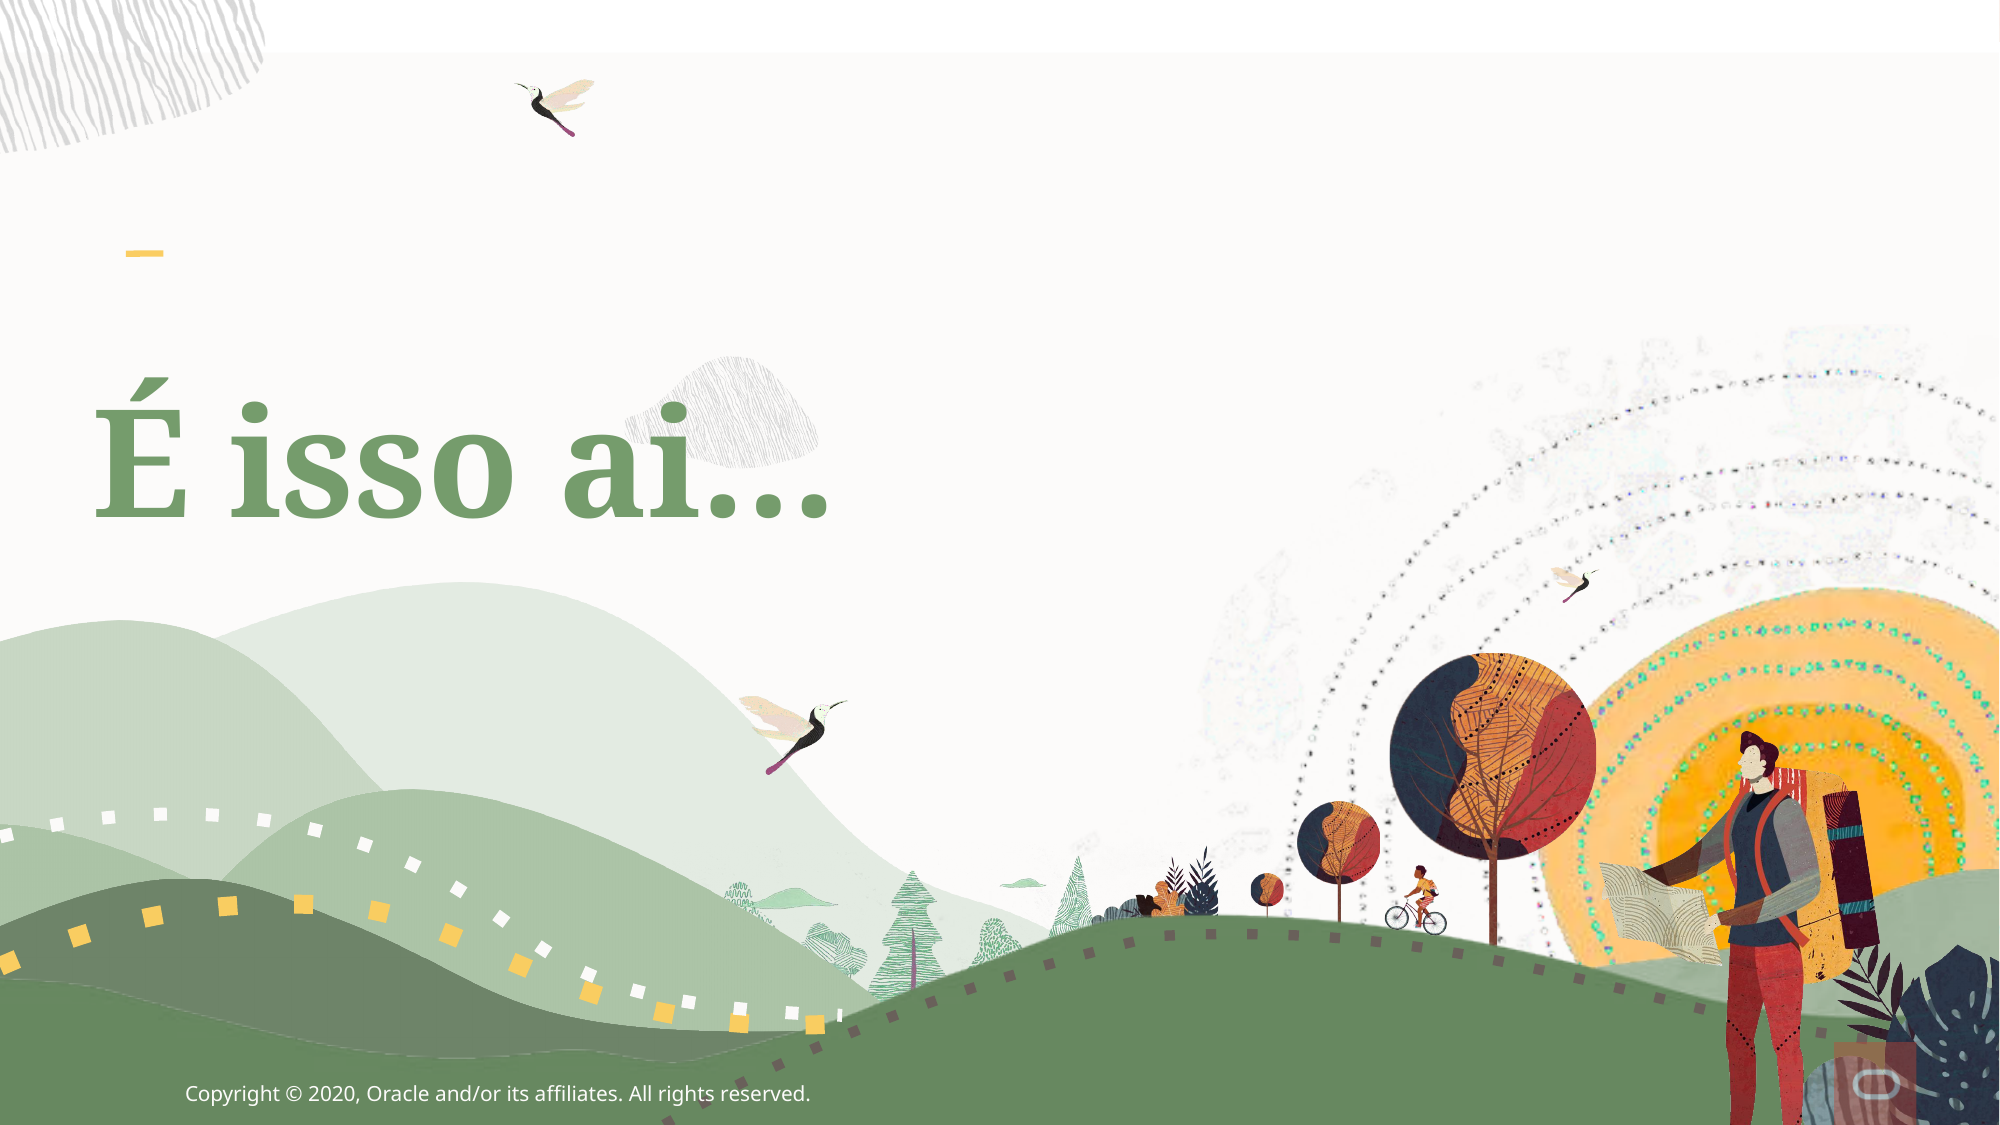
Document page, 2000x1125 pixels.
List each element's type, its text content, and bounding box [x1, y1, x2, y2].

picture [0, 324, 2000, 1125]
text_box Copyright © 2020, Oracle and/or its affiliates. All rights reserved. [184, 1063, 1127, 1124]
text_box É isso ai… [90, 83, 1103, 544]
picture [0, 0, 267, 158]
picture [513, 79, 595, 83]
